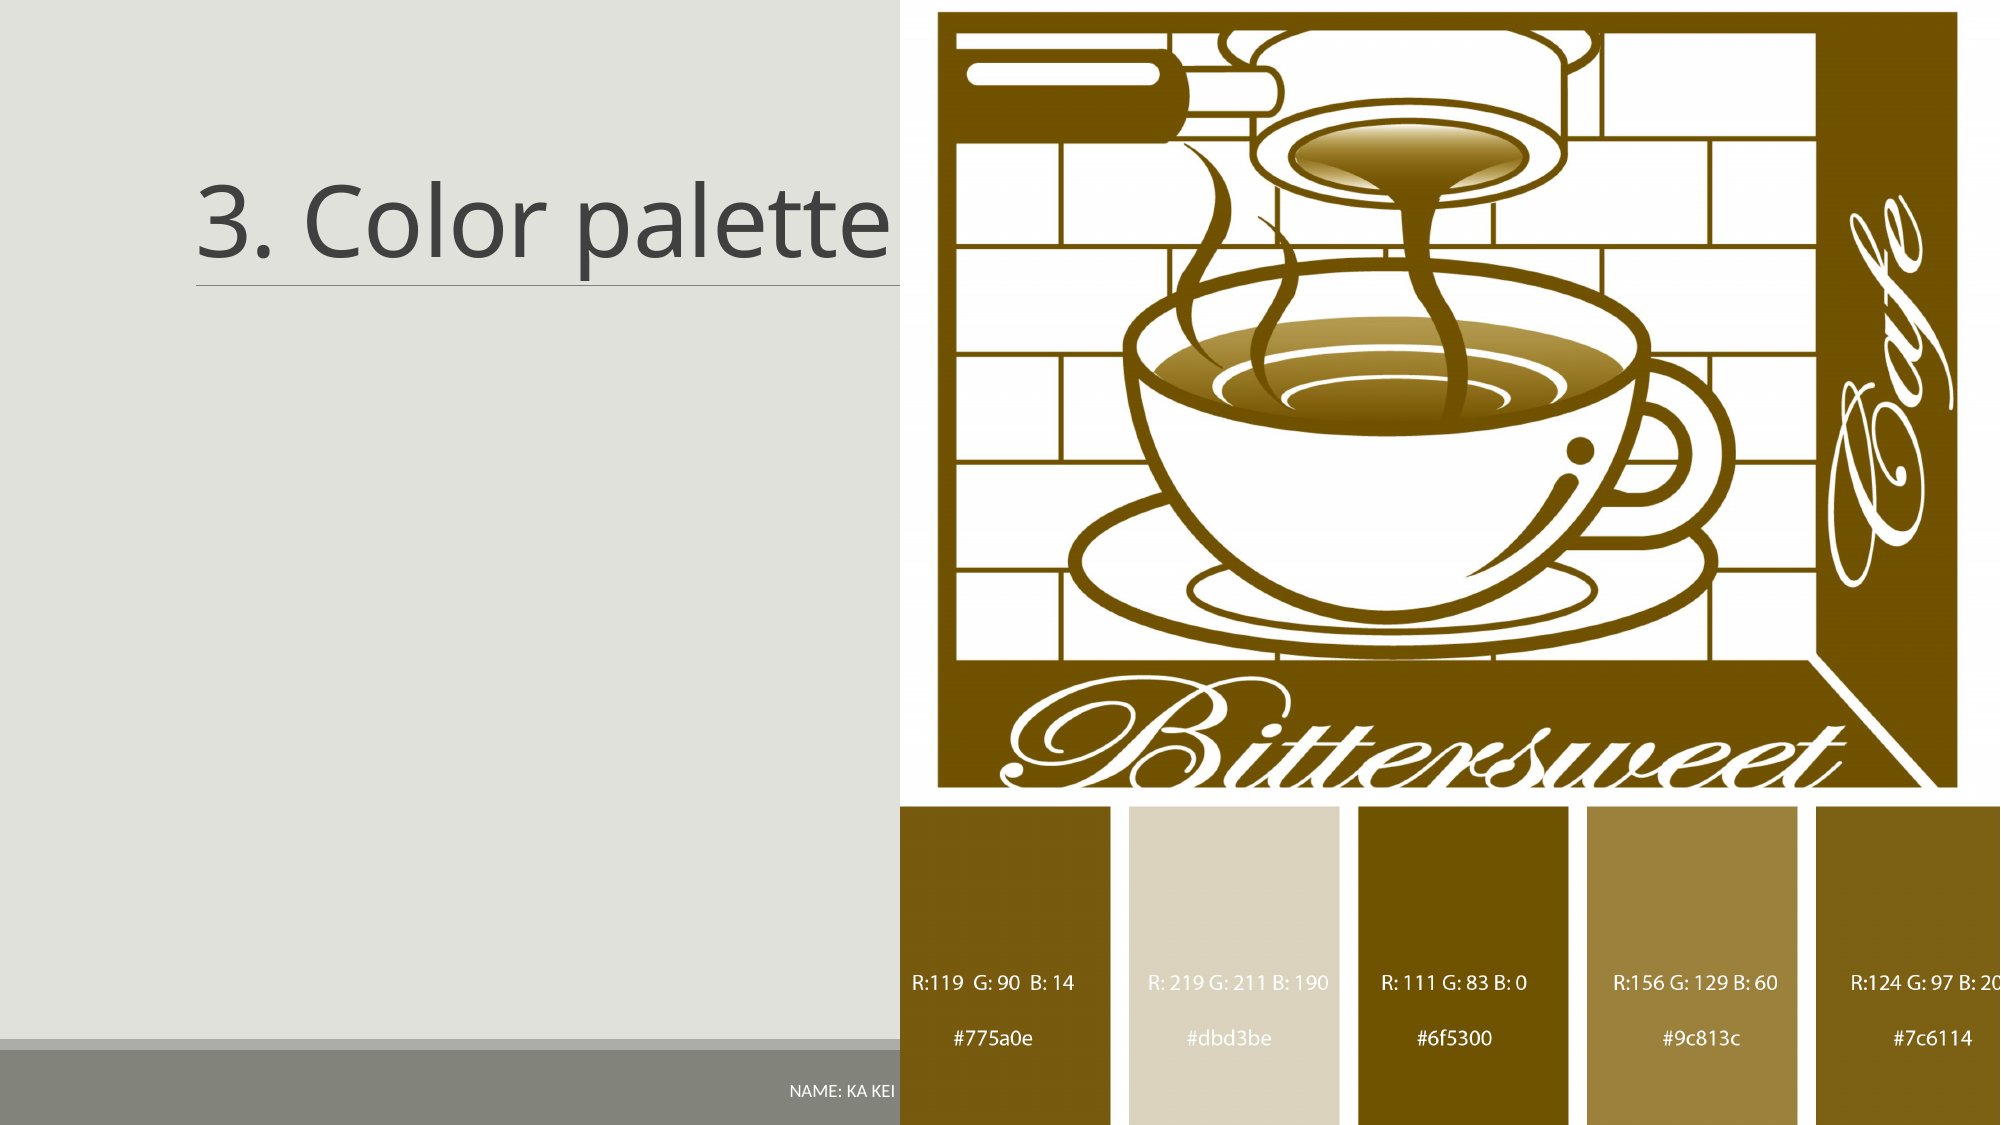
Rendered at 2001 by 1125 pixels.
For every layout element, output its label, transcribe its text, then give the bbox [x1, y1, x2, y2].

footer Name: Ka Kei Cheung Student Number: 041098267 [604, 1059, 898, 1120]
picture [900, 0, 2000, 1125]
title 3. Color palette [180, 47, 898, 285]
